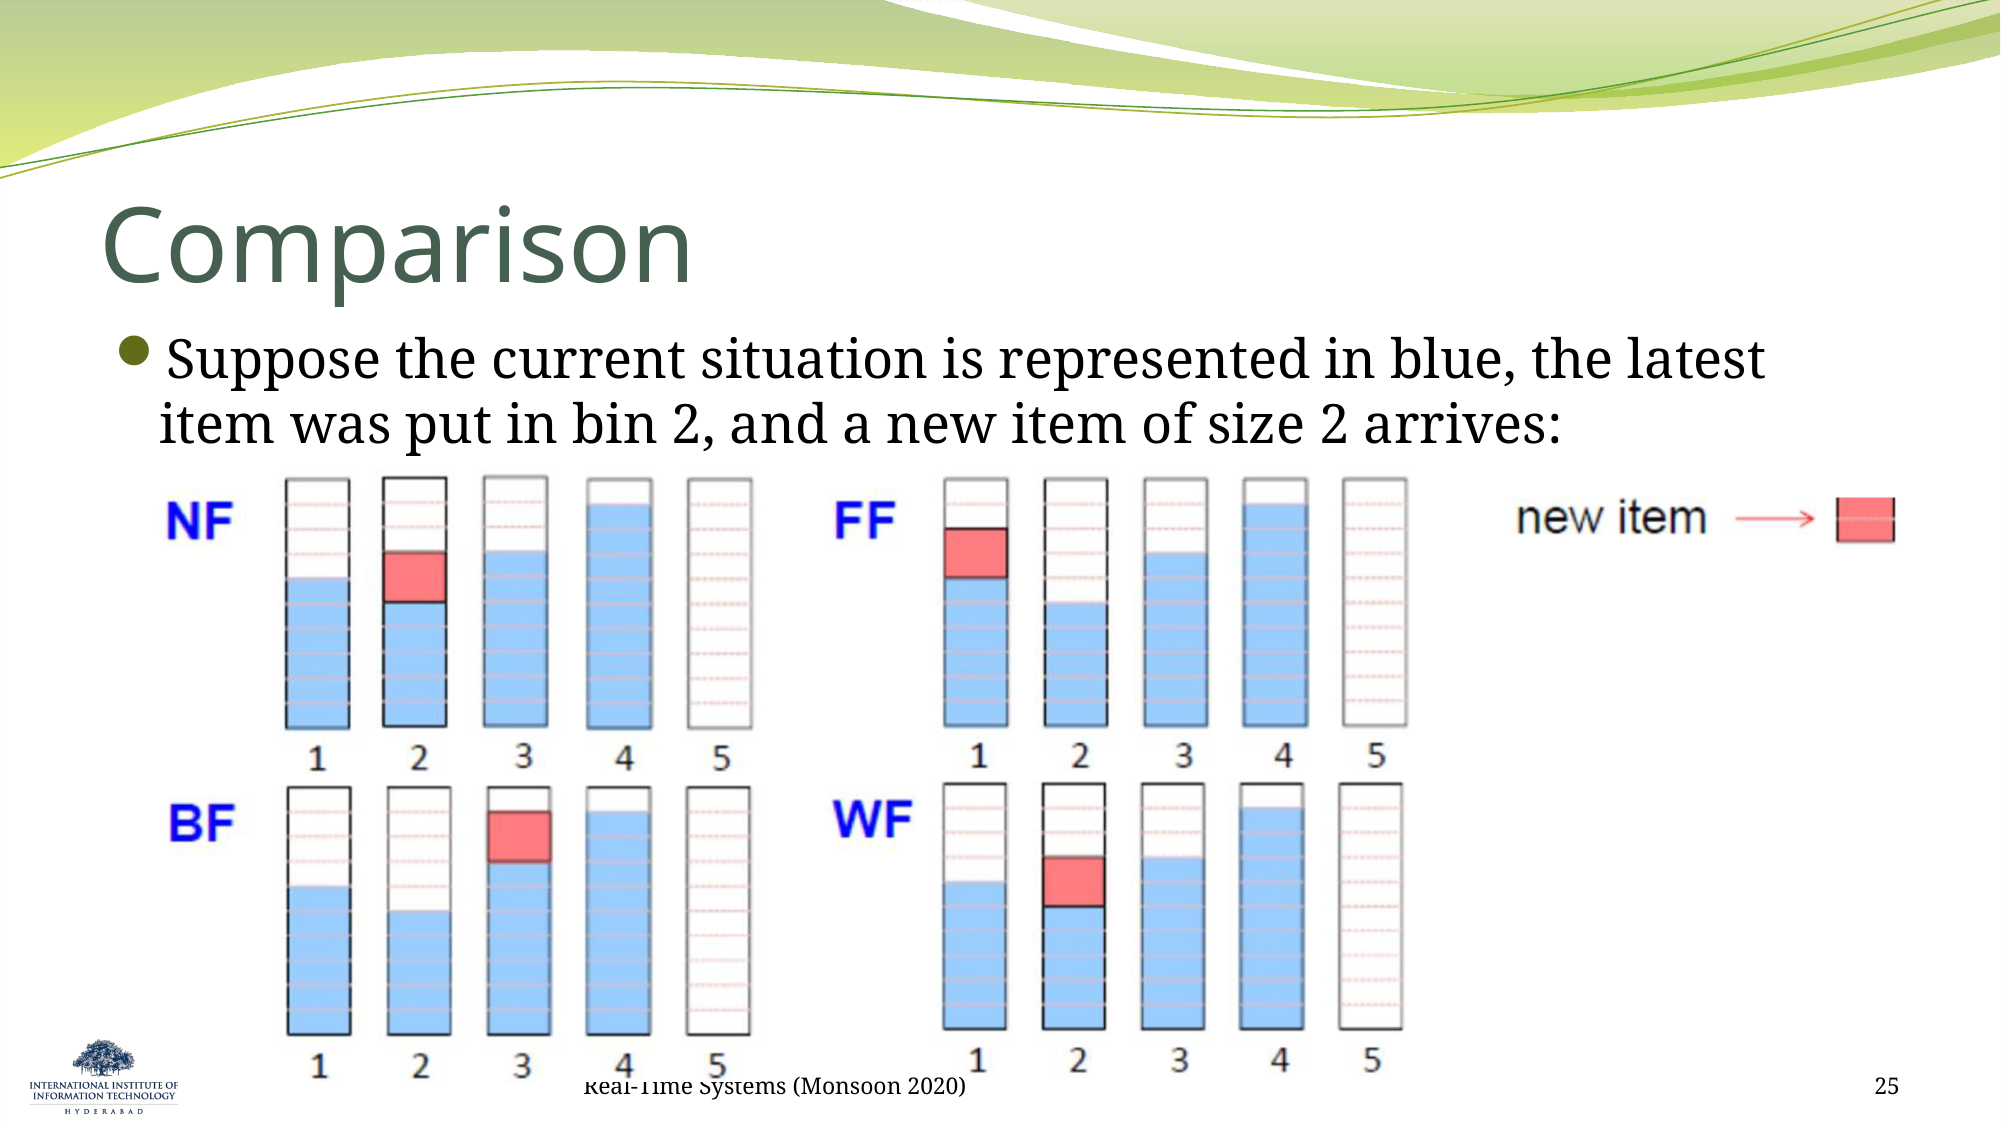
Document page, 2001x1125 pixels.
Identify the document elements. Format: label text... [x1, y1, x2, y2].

footer Real-Time Systems (Monsoon 2020) [583, 1042, 1317, 1103]
slide_number 25 [1733, 1042, 1900, 1103]
picture [26, 776, 761, 1117]
picture [824, 776, 1409, 1077]
list Suppose the current situation is represented in blue, the latest item was put in bin 2, and a new item of size 2 arrives: [99, 317, 1900, 1038]
picture [829, 463, 1414, 772]
picture [159, 461, 762, 775]
picture [1510, 487, 1900, 549]
title Comparison [99, 115, 1900, 303]
